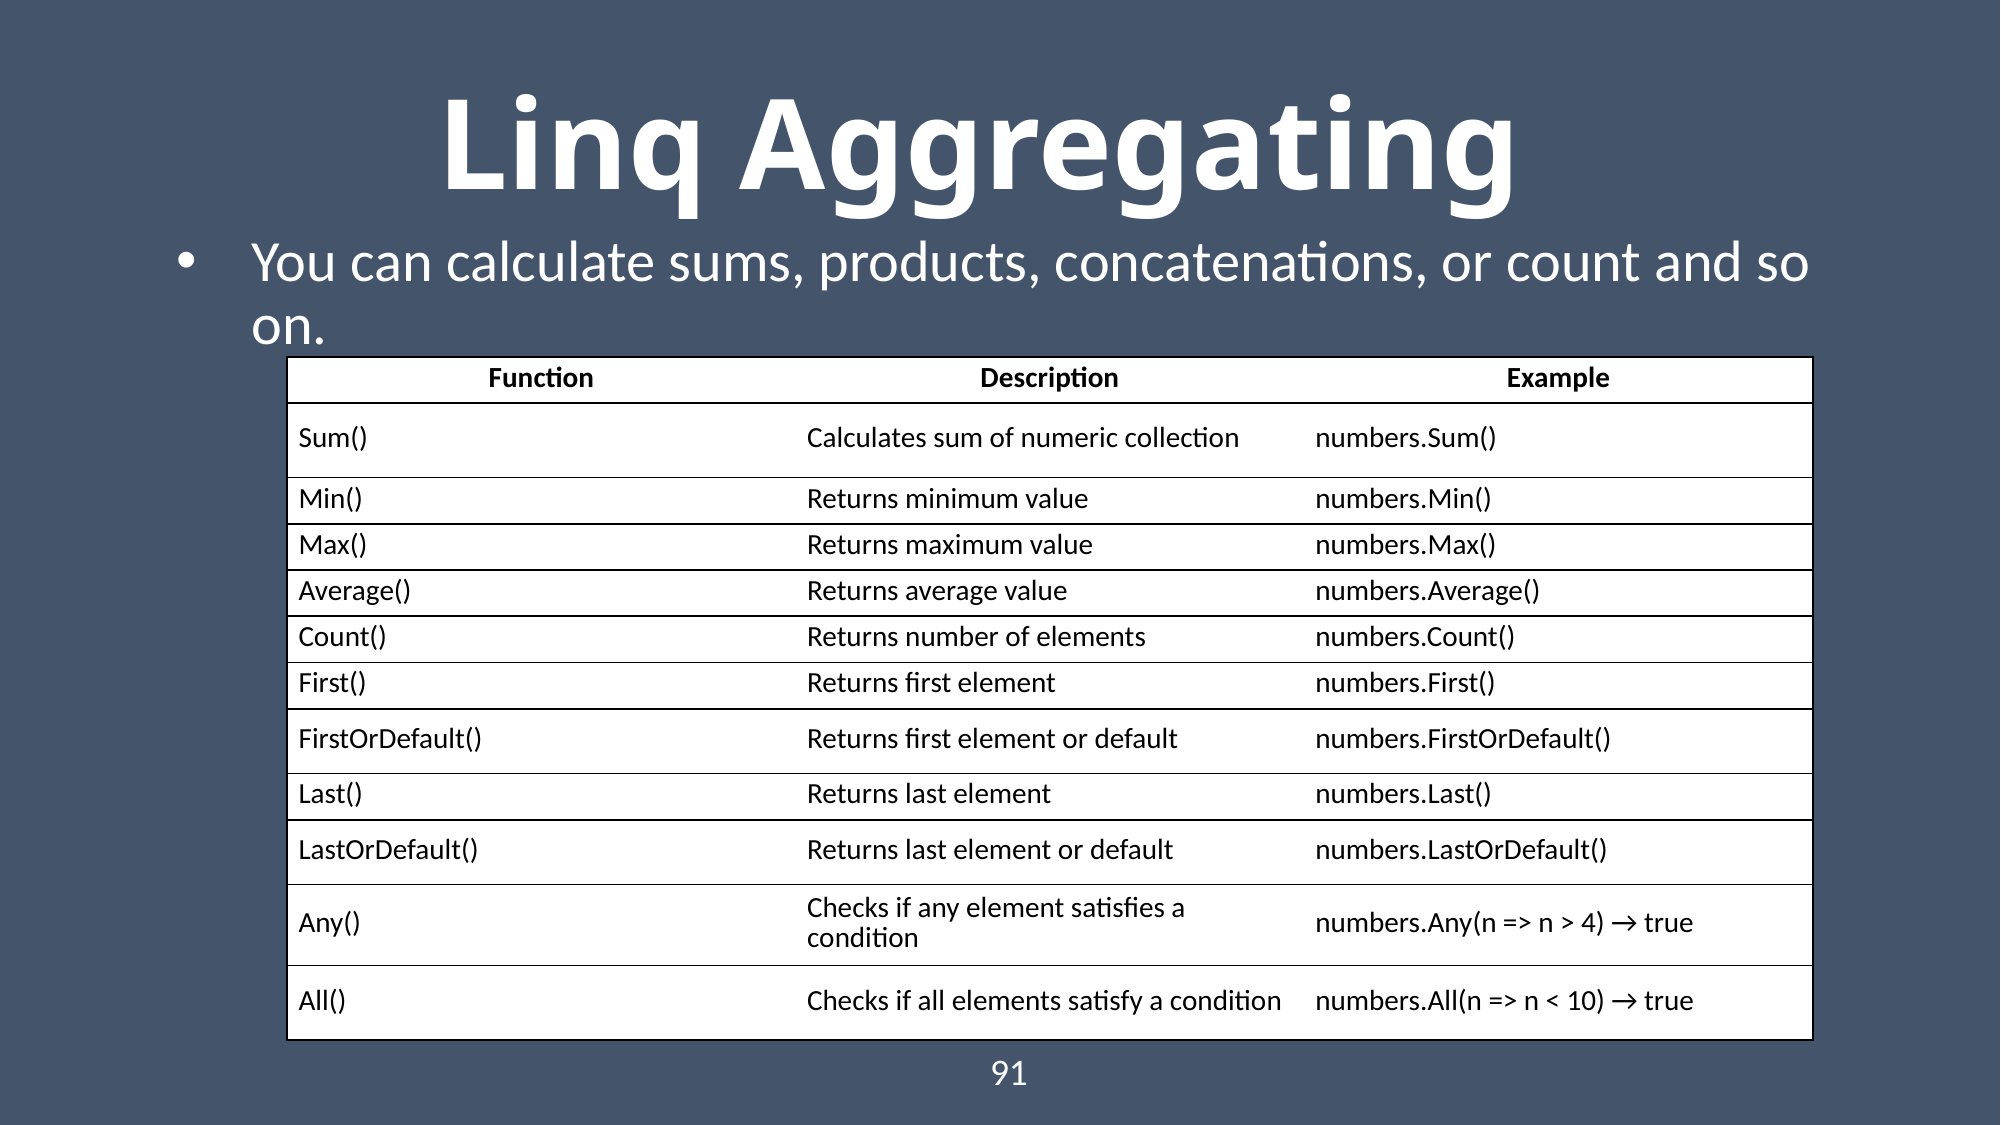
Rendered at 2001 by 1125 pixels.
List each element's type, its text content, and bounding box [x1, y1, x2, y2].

table_cell numbers.Last() [1304, 774, 1812, 819]
table_cell Returns average value [796, 571, 1304, 615]
table_cell numbers.Any(n => n > 4) → true [1304, 885, 1812, 965]
table_cell Returns maximum value [796, 525, 1304, 569]
table_cell Returns first element or default [796, 710, 1304, 773]
table_cell Any() [288, 885, 796, 965]
subtitle You can calculate sums, products, concatenations, or count and so on. [161, 223, 1864, 386]
table_header Description [796, 358, 1304, 402]
table_cell LastOrDefault() [288, 821, 796, 884]
table_cell numbers.All(n => n < 10) → true [1304, 966, 1812, 1039]
table_cell Count() [288, 617, 796, 662]
table_cell numbers.LastOrDefault() [1304, 821, 1812, 884]
table_cell Checks if all elements satisfy a condition [796, 966, 1304, 1039]
table_cell numbers.Count() [1304, 617, 1812, 662]
table_cell Checks if any element satisfies a condition [796, 885, 1304, 965]
table_cell numbers.Sum() [1304, 404, 1812, 477]
table_cell Returns number of elements [796, 617, 1304, 662]
table_cell FirstOrDefault() [288, 710, 796, 773]
table_cell numbers.Max() [1304, 525, 1812, 569]
title Linq Aggregating [100, 105, 1891, 224]
table_cell Last() [288, 774, 796, 819]
table_cell numbers.Min() [1304, 478, 1812, 523]
table_cell numbers.First() [1304, 663, 1812, 708]
table_cell numbers.Average() [1304, 571, 1812, 615]
table_cell All() [288, 966, 796, 1039]
table_cell Average() [288, 571, 796, 615]
table_cell Max() [288, 525, 796, 569]
table_cell Returns last element or default [796, 821, 1304, 884]
table_cell Returns minimum value [796, 478, 1304, 523]
table_cell Sum() [288, 404, 796, 477]
table_cell Calculates sum of numeric collection [796, 404, 1304, 477]
table_cell Min() [288, 478, 796, 523]
table_cell Returns last element [796, 774, 1304, 819]
table_header Function [288, 358, 796, 402]
text_box [237, 842, 1997, 1125]
table_cell numbers.FirstOrDefault() [1304, 710, 1812, 773]
table_cell First() [288, 663, 796, 708]
table_header Example [1304, 358, 1812, 402]
table_cell Returns first element [796, 663, 1304, 708]
